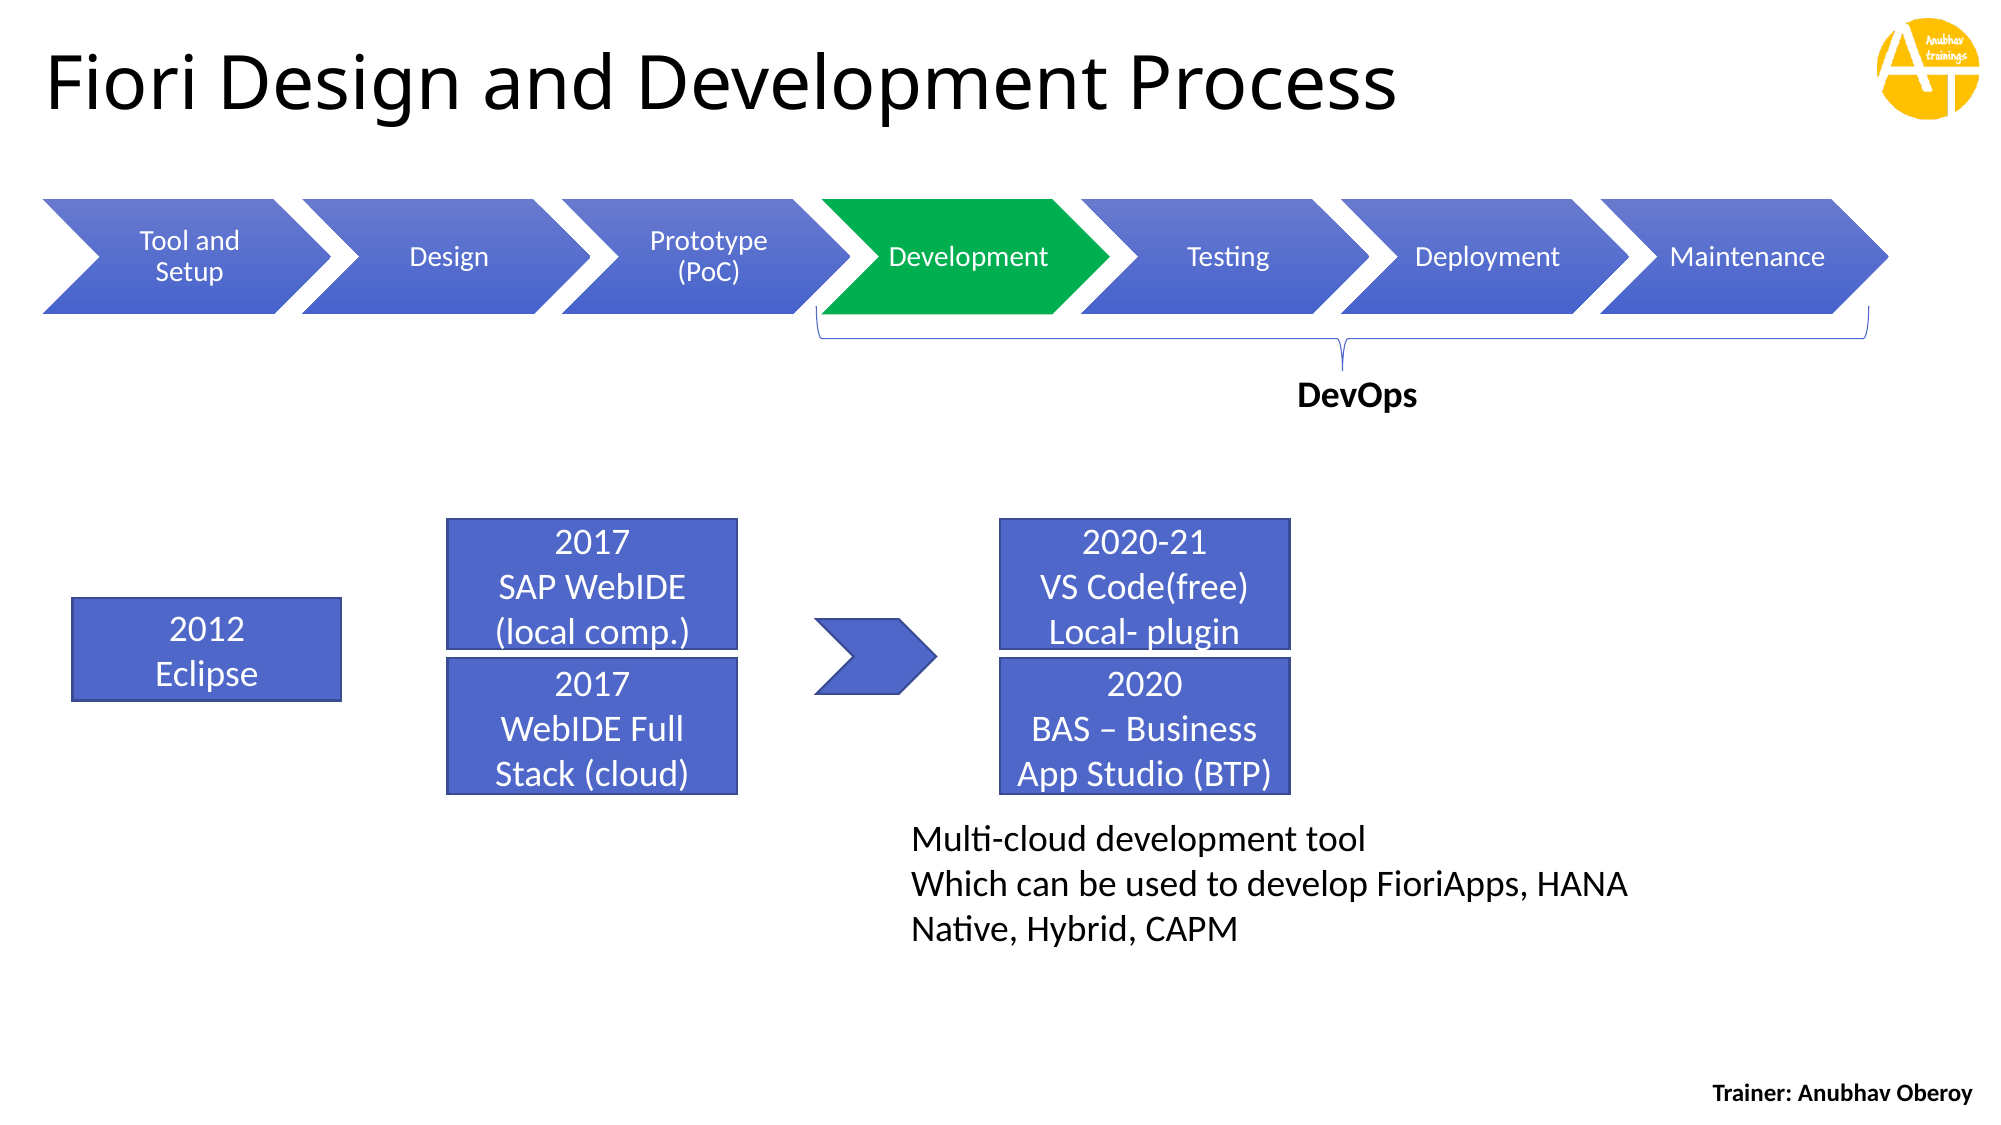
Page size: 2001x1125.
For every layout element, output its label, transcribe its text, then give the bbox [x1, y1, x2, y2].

text_box 2012 Eclipse [71, 597, 342, 702]
footer Trainer: Anubhav Oberoy [1660, 1074, 2000, 1108]
picture [1866, 11, 1985, 128]
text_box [42, 90, 1889, 424]
text_box 2020 BAS – Business App Studio (BTP) [999, 657, 1291, 795]
text_box Fiori Design and Development Process [24, 21, 1825, 138]
text_box 2017 WebIDE Full Stack (cloud) [446, 657, 738, 795]
text_box 2020-21 VS Code(free) Local- plugin [999, 518, 1291, 650]
text_box [813, 618, 938, 695]
text_box Multi-cloud development tool Which can be used to develop FioriApps, HANA Native, Hybrid, CAPM [896, 806, 1700, 956]
text_box 2017 SAP WebIDE (local comp.) [446, 518, 738, 650]
